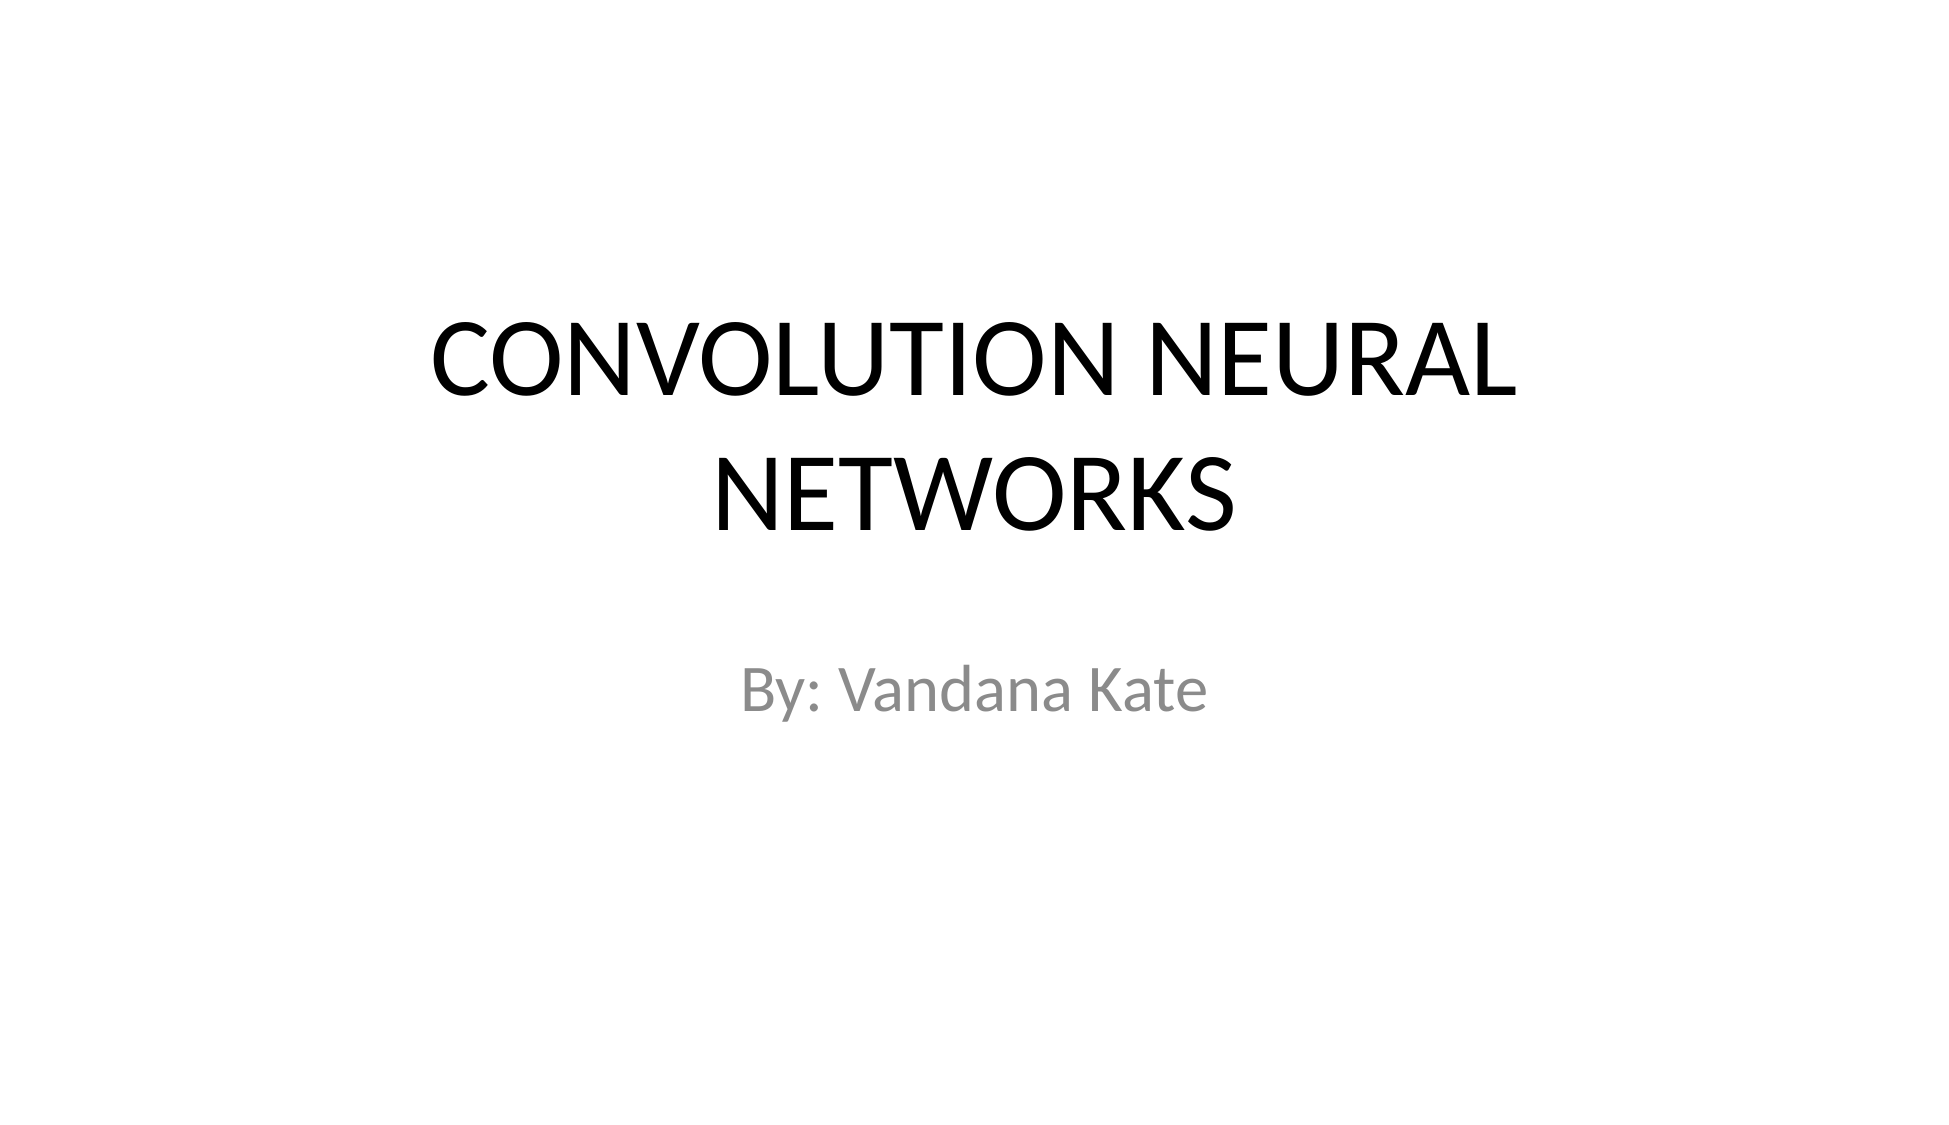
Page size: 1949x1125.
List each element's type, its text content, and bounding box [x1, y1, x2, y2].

subtitle By: Vandana Kate [292, 637, 1657, 925]
title CONVOLUTION NEURAL NETWORKS [146, 246, 1803, 591]
